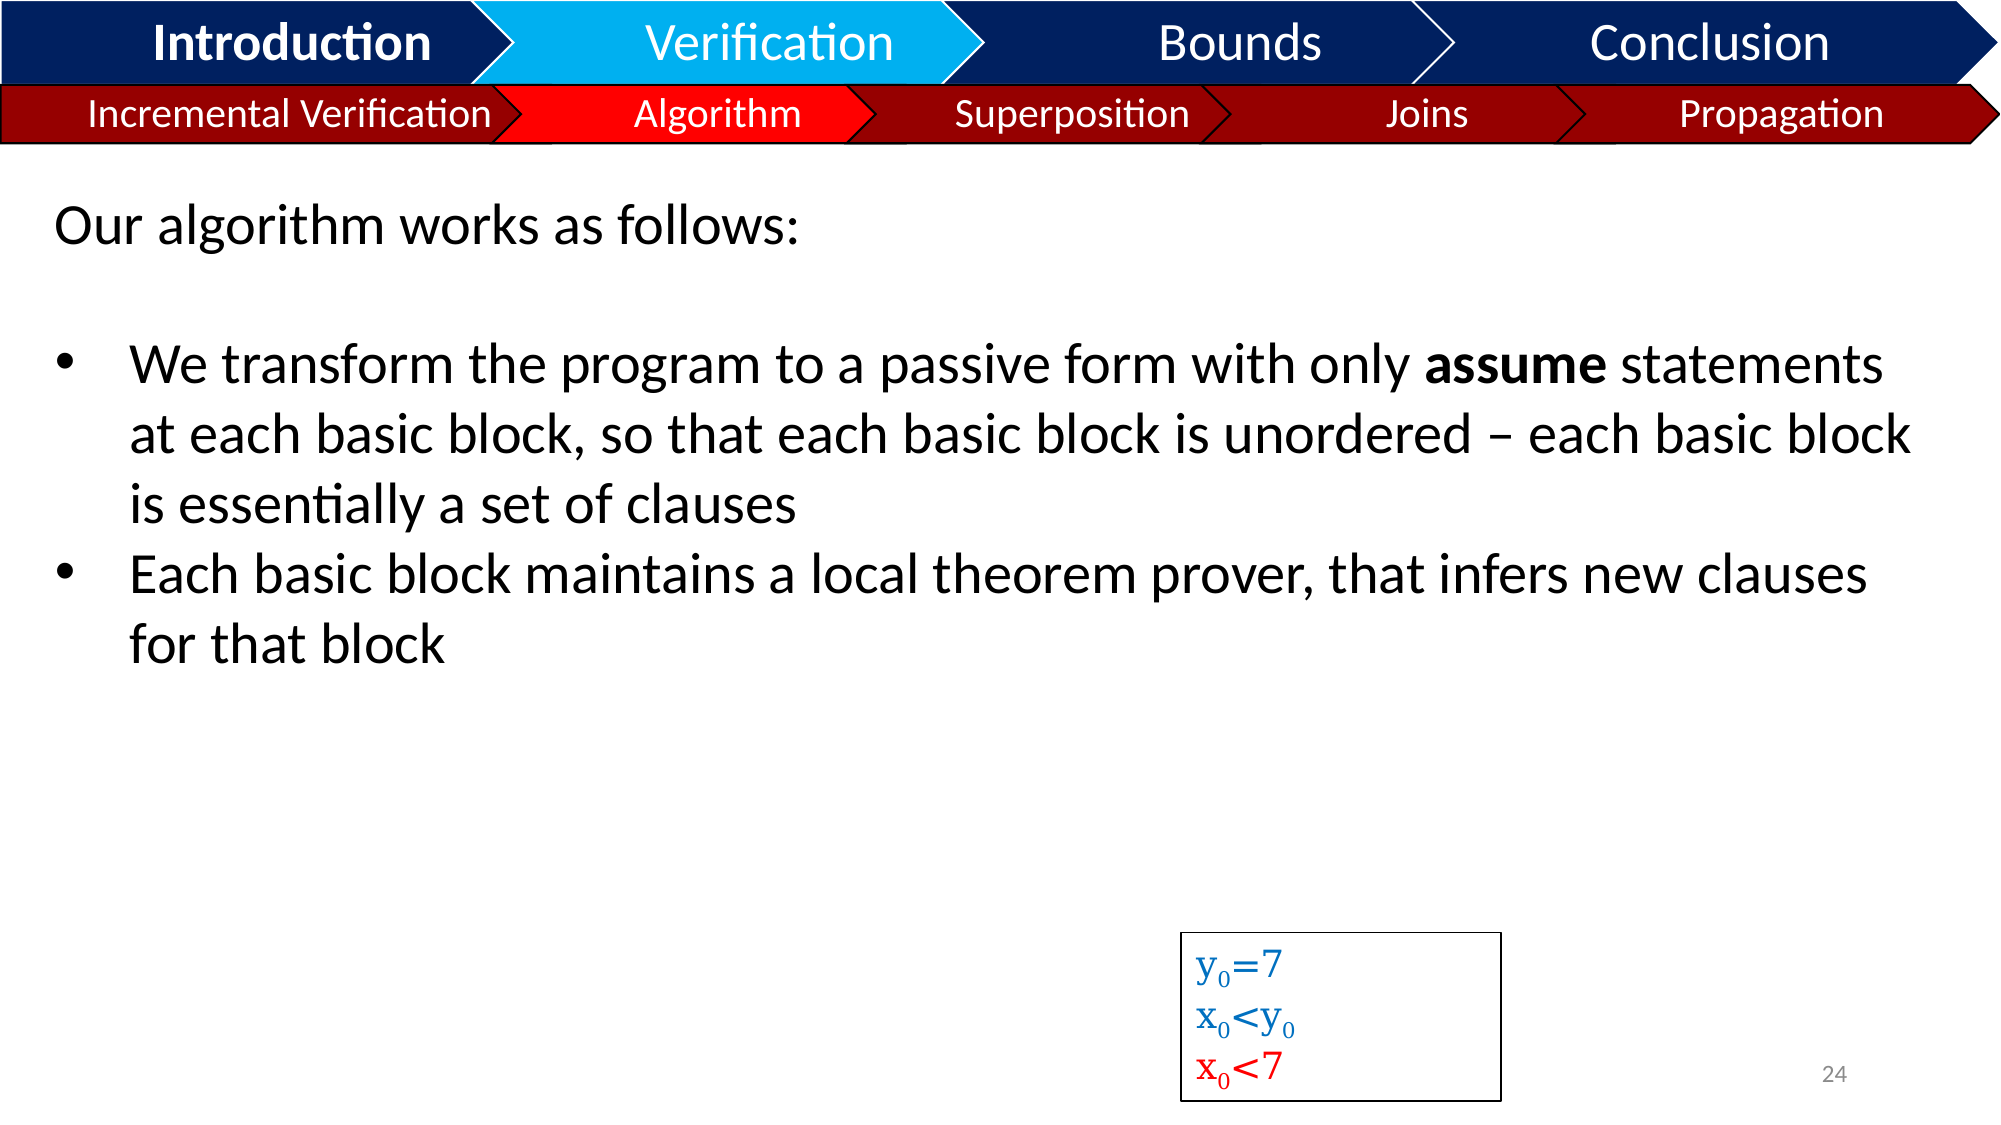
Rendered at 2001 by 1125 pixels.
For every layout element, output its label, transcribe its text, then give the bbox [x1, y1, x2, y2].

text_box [0, 0, 2000, 84]
text_box y0=7 x0<y0 x0<7 [1181, 932, 1502, 1101]
text_box Our algorithm works as follows: We transform the program to a passive form with only assume statements at each basic block, so that each basic block is unordered – each basic block is essentially a set of clauses Each basic block maintains a local theorem prover, that infers new clauses for that block [39, 178, 1955, 683]
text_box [0, 84, 2000, 144]
slide_number 24 [1412, 1042, 1863, 1103]
